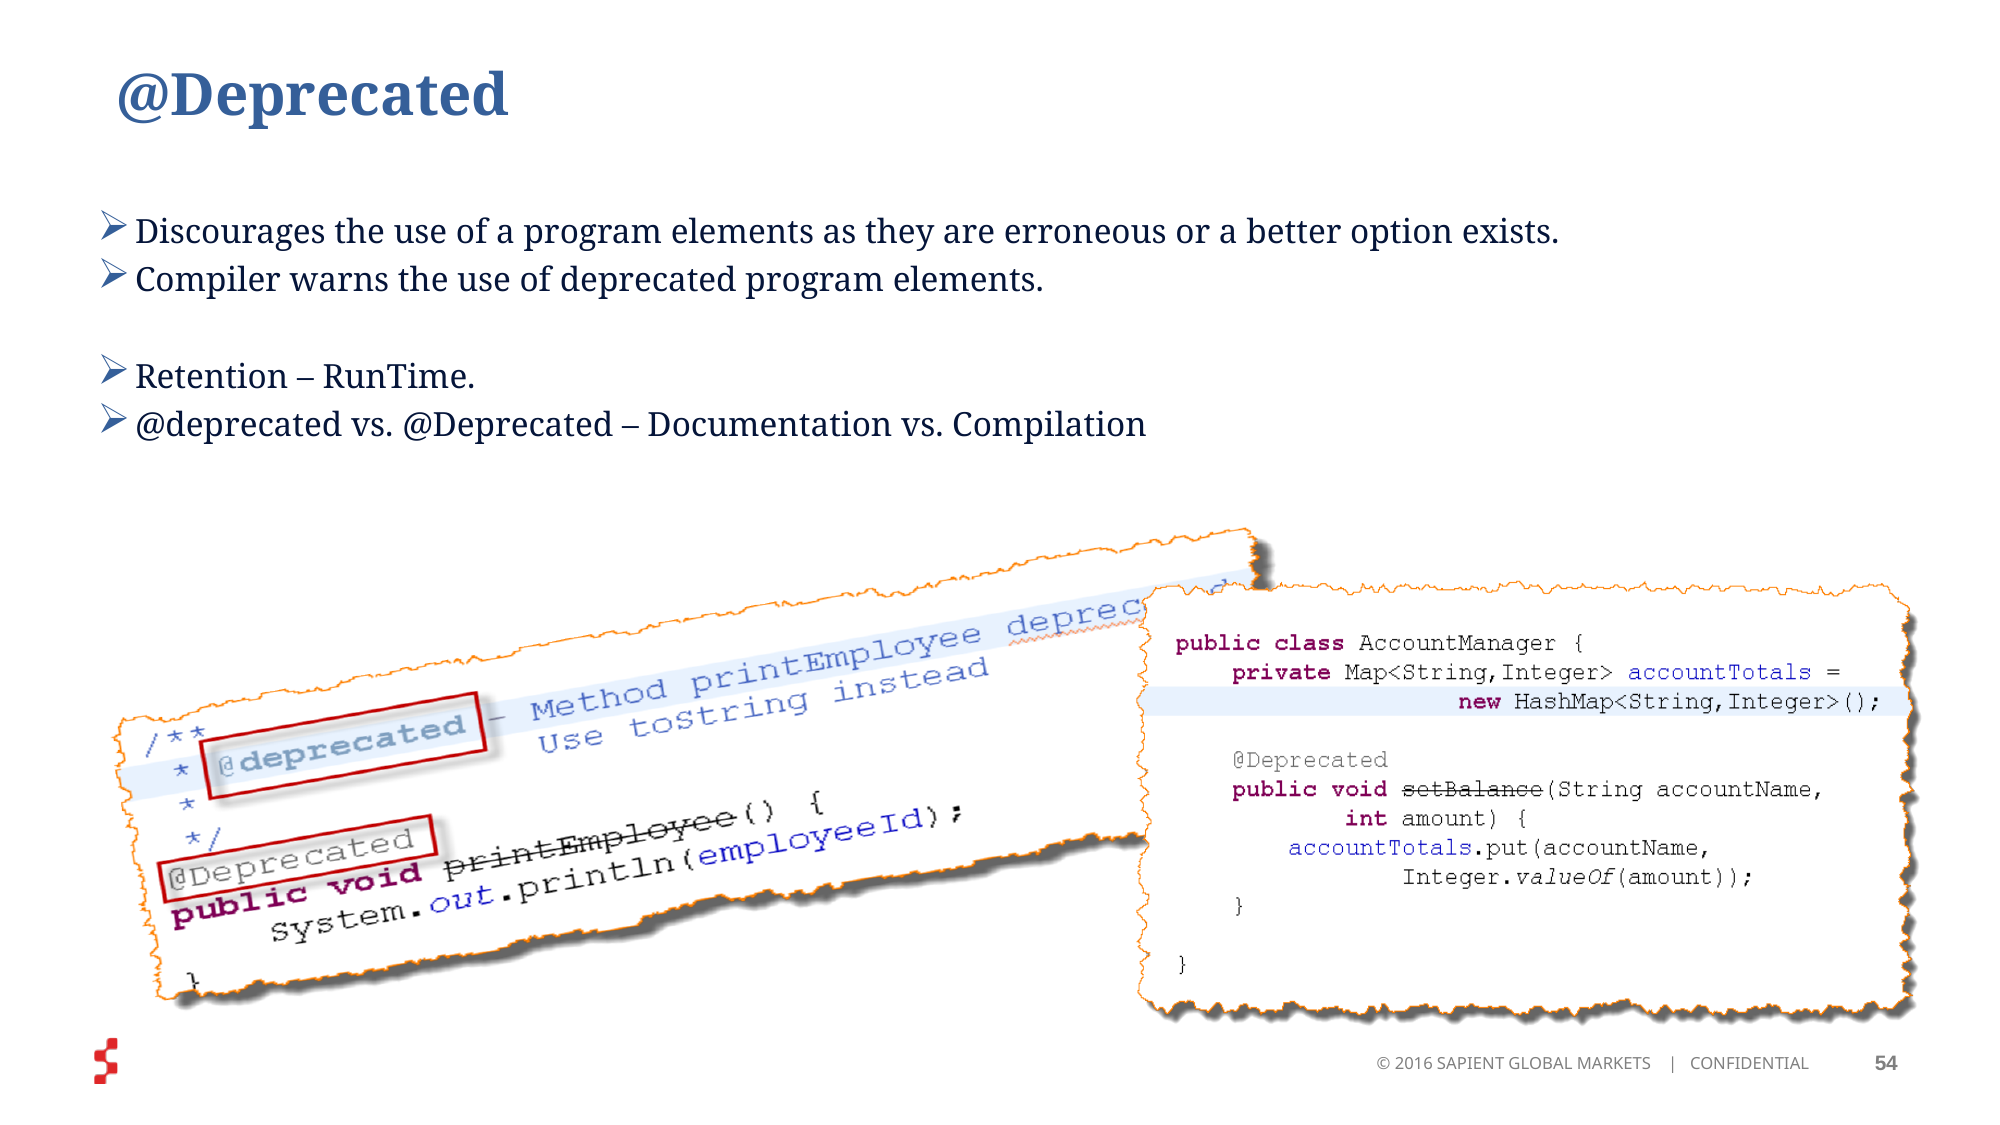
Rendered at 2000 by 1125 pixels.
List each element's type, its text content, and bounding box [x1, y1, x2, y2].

picture [152, 973, 501, 1033]
title @Deprecated [116, 50, 1967, 163]
picture [123, 577, 1934, 1040]
list Discourages the use of a program elements as they are erroneous or a better option exists. Compiler warns the use of deprecated program elements. Retention – RunTime. @deprecated vs. @Deprecated – Documentation vs. Compilation [97, 210, 1767, 973]
